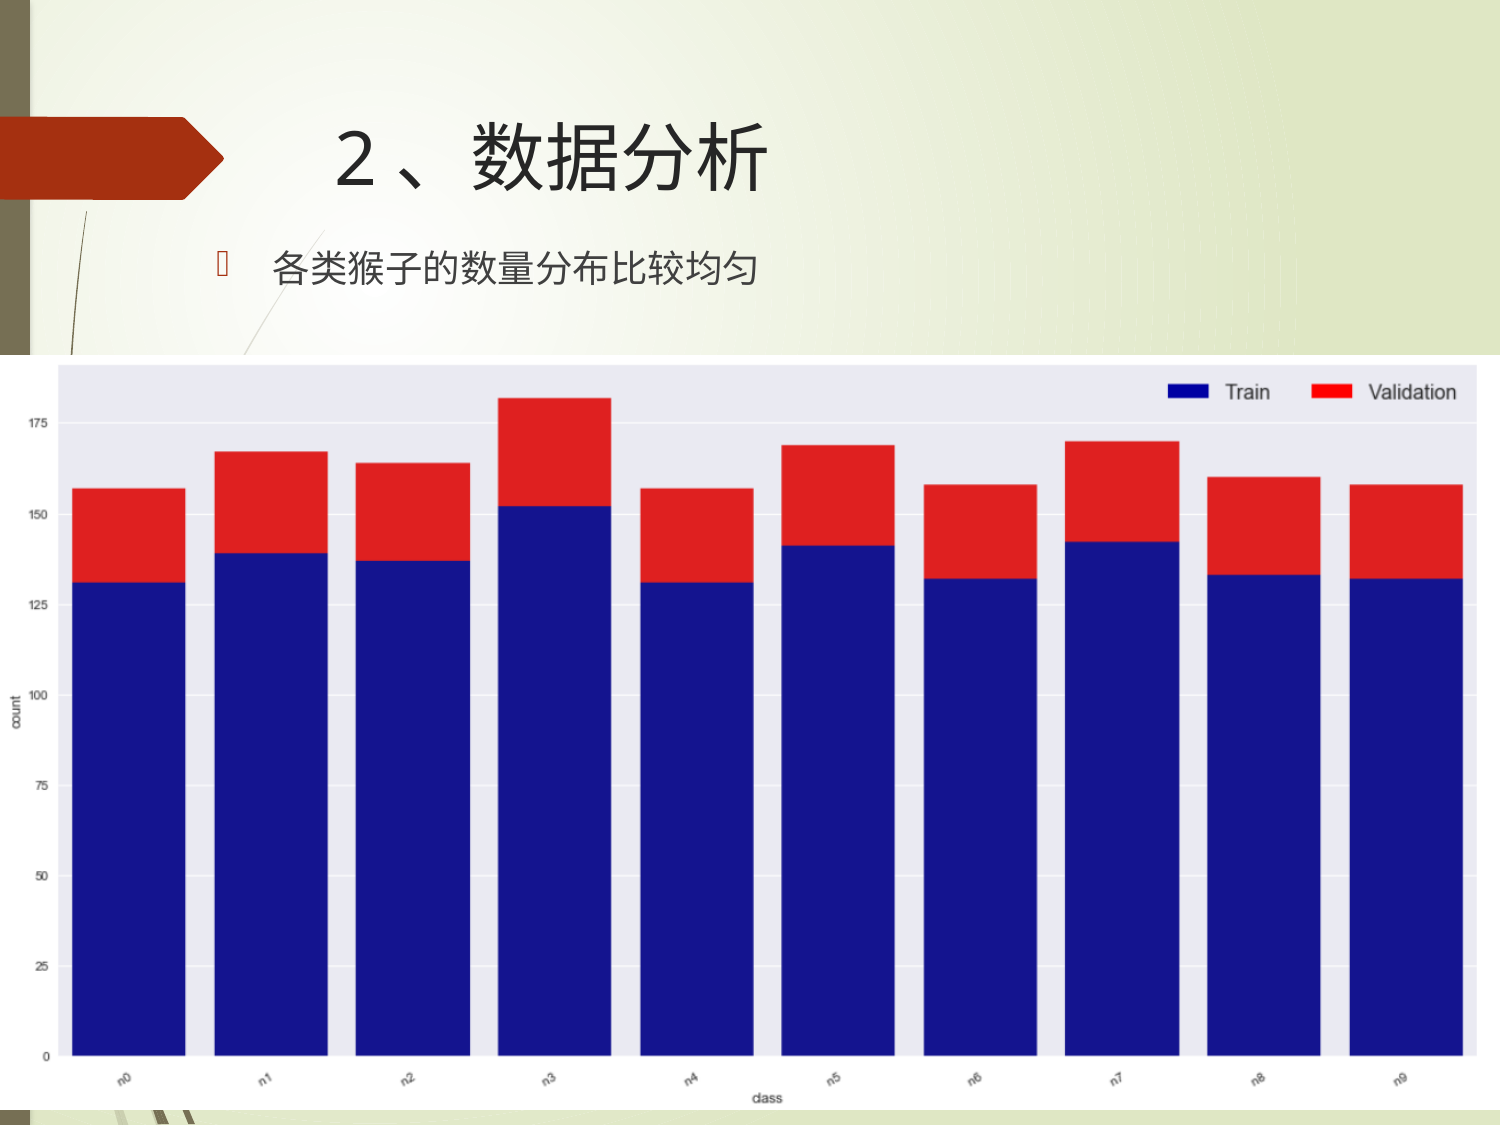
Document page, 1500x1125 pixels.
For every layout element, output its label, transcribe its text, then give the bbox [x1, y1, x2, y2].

list 各类猴子的数量分布比较均匀 [201, 237, 1299, 354]
title 2、数据分析 [319, 102, 1400, 313]
picture [0, 354, 1500, 1111]
